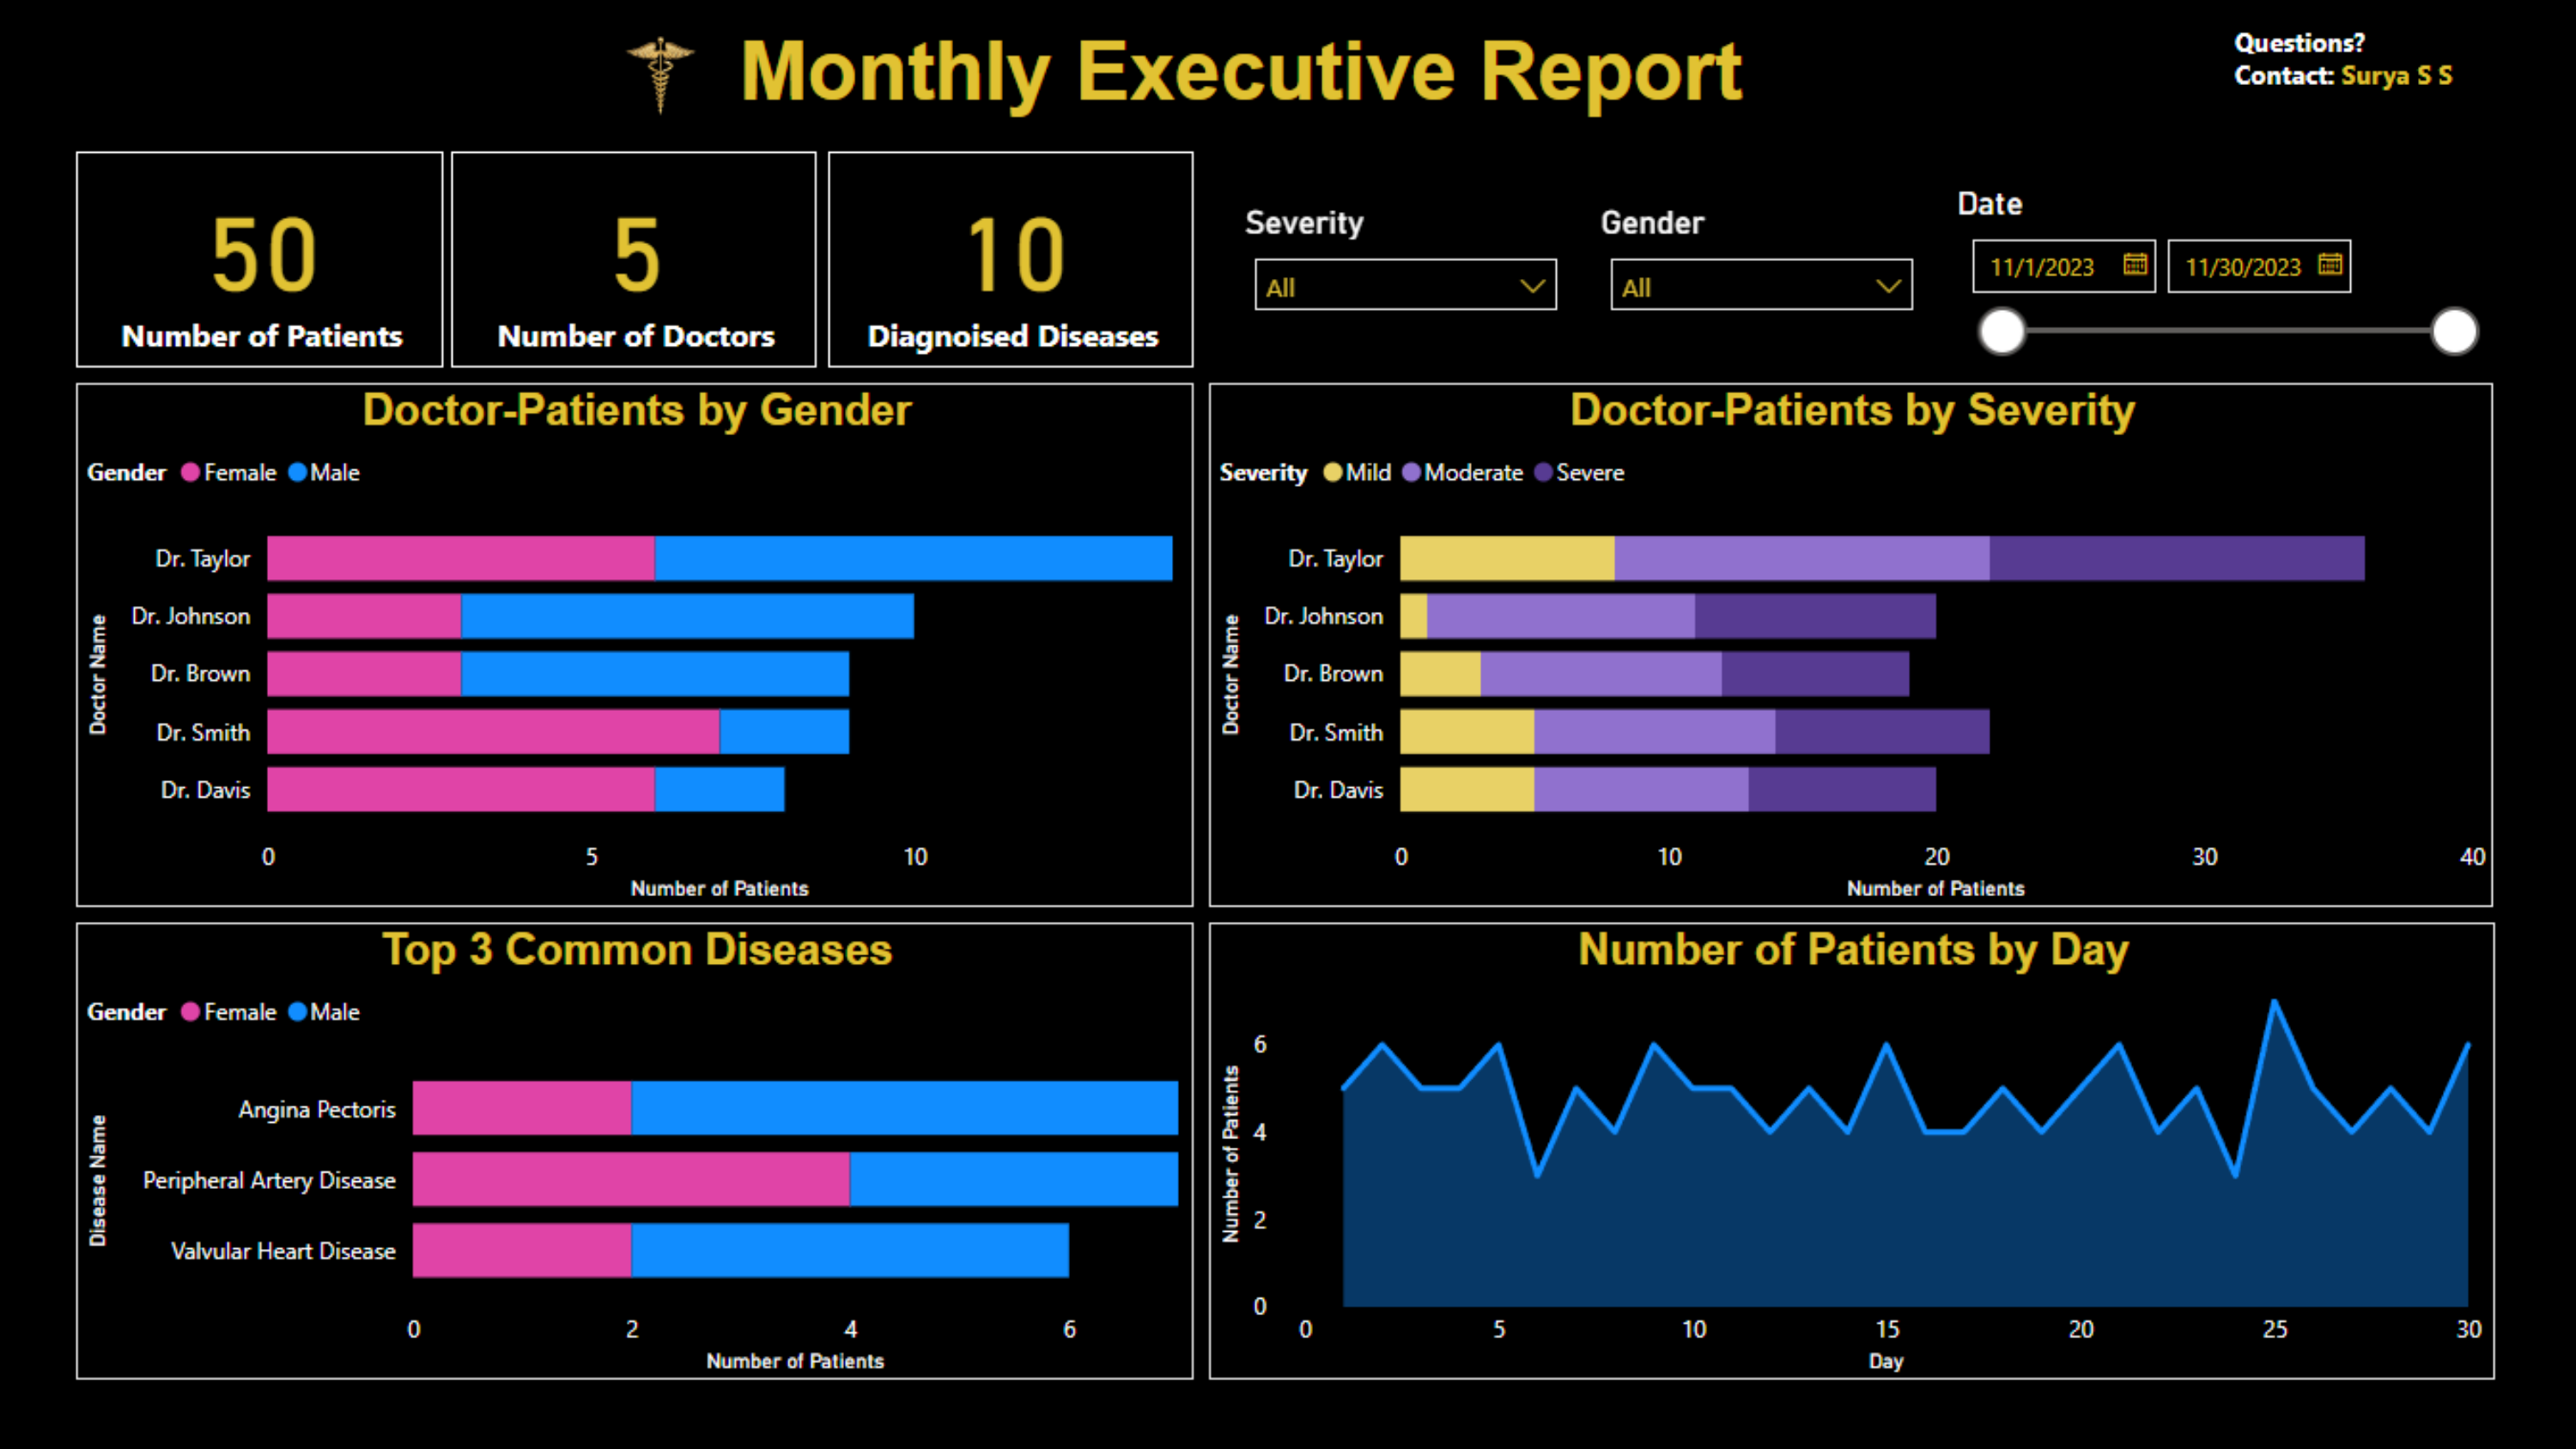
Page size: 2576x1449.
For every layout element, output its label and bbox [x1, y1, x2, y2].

text_box [67, 18, 2508, 1390]
